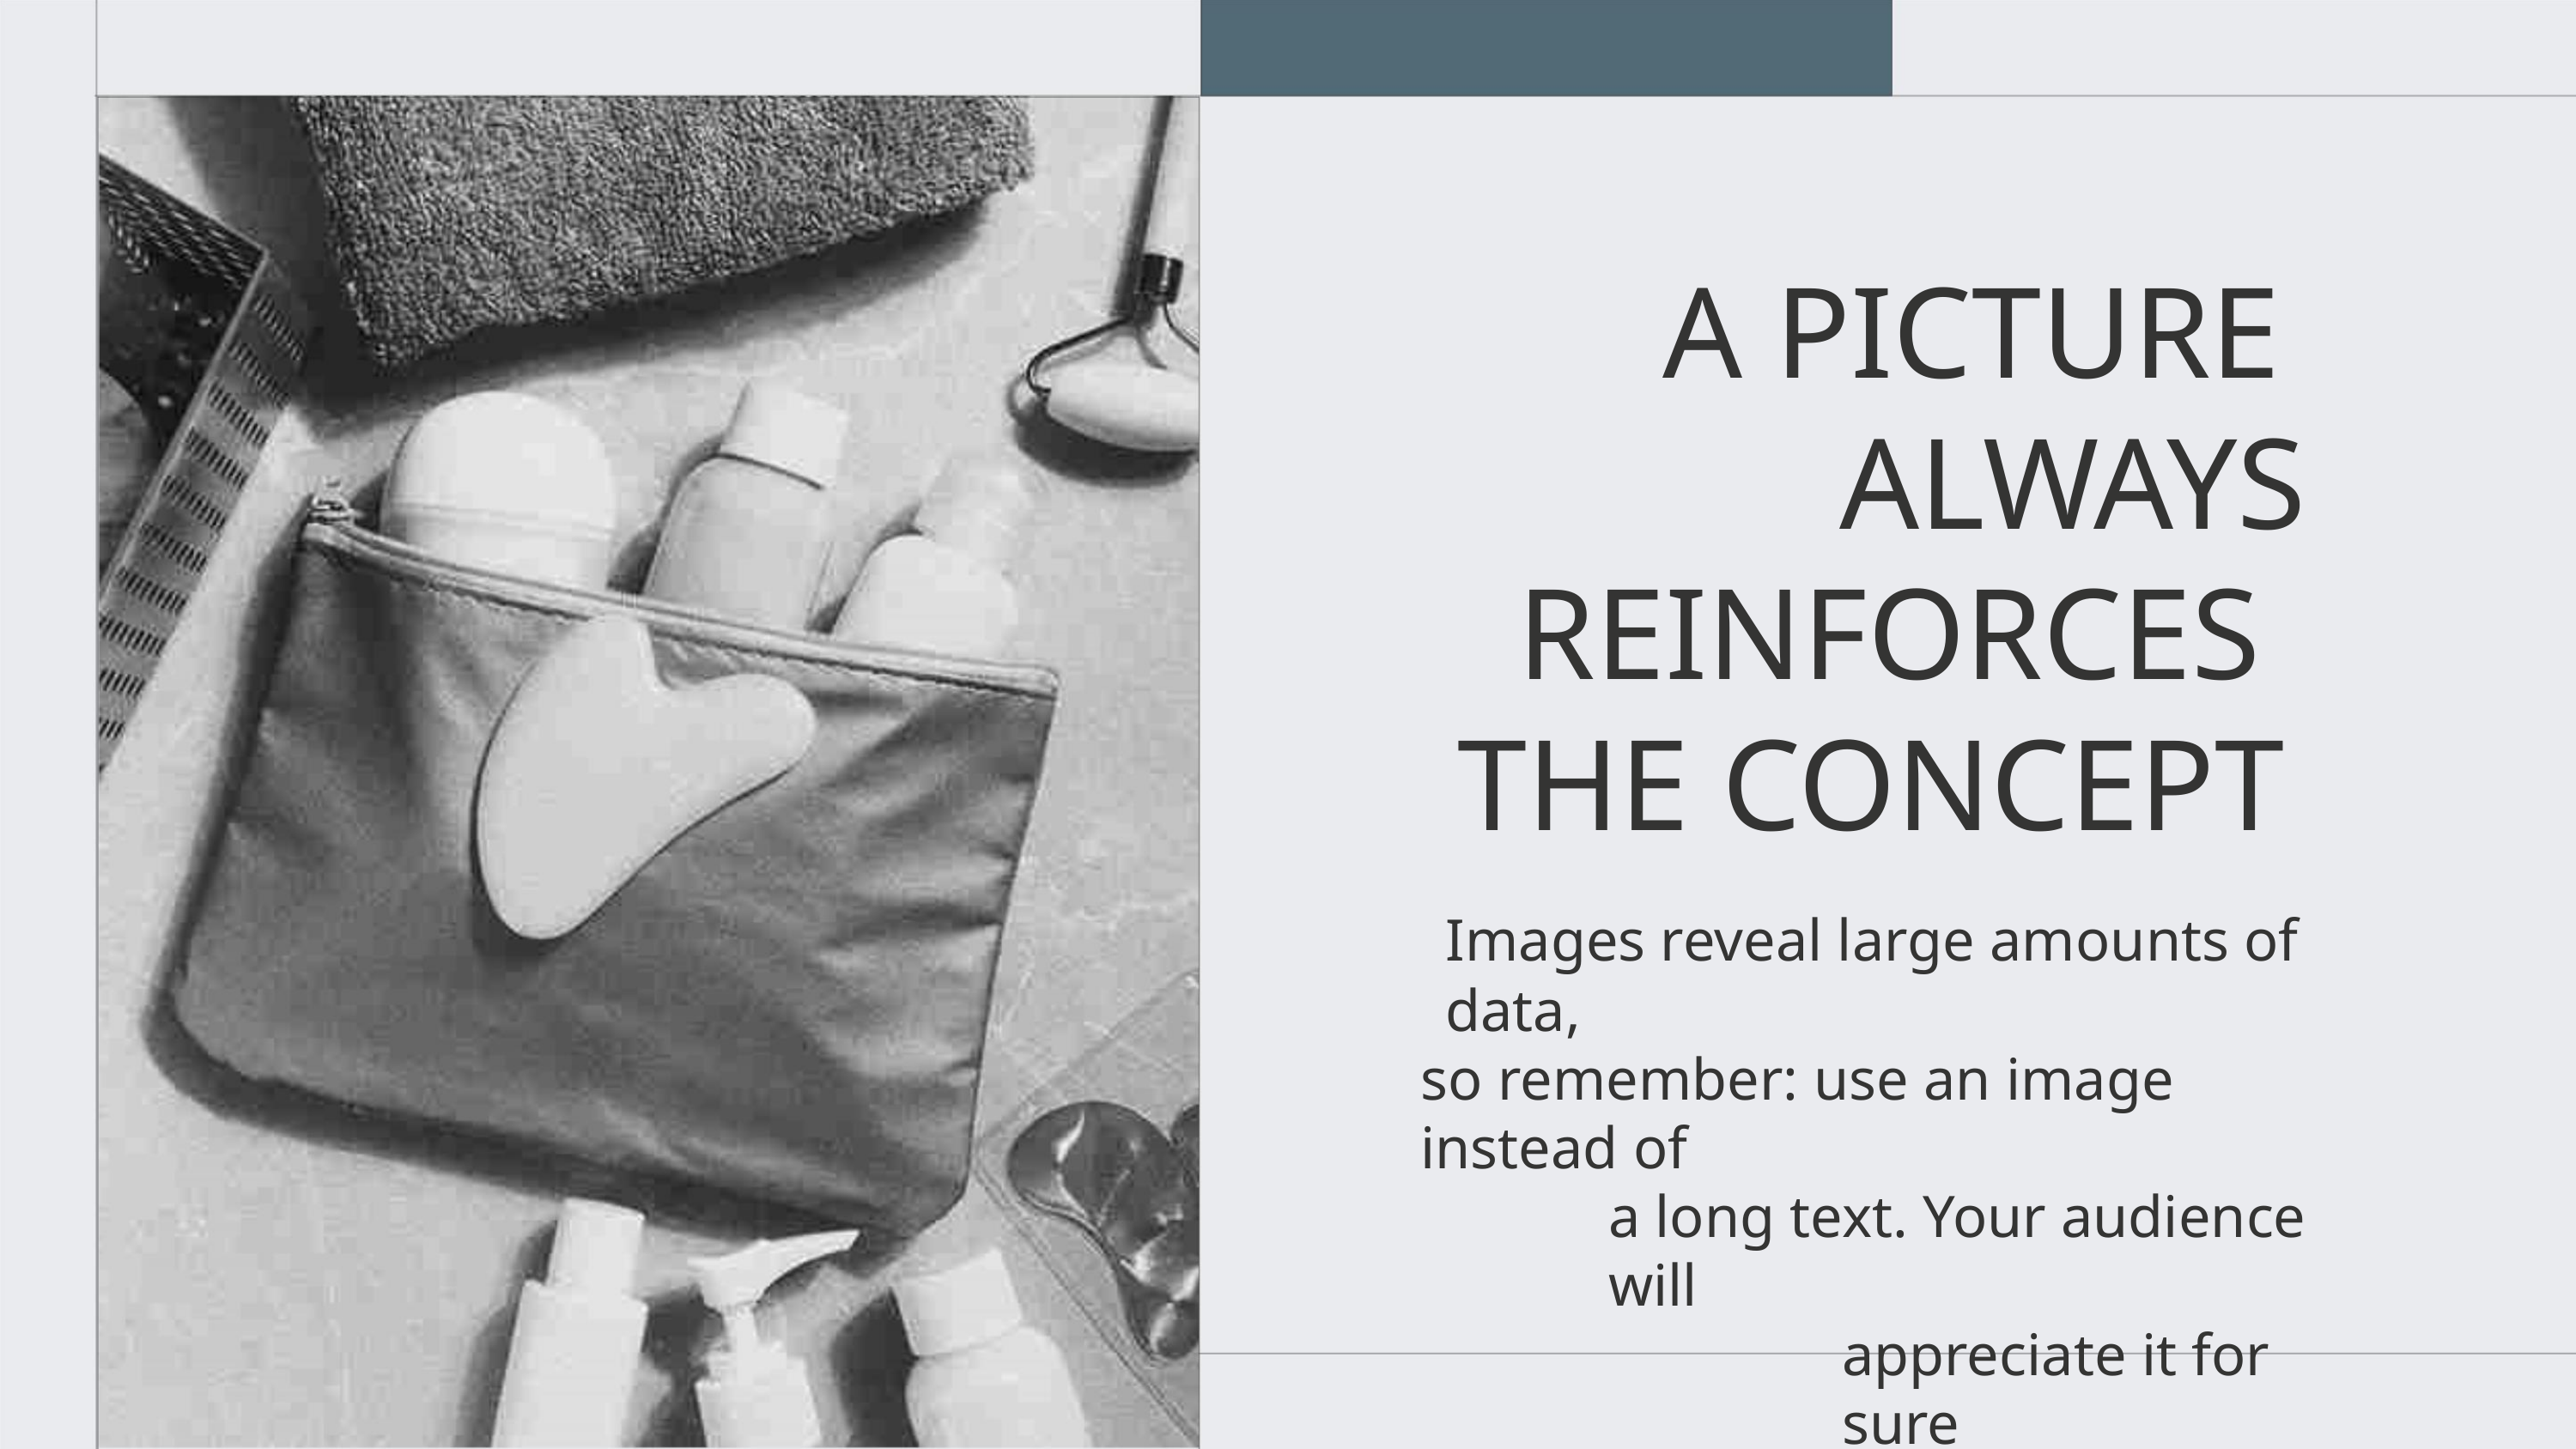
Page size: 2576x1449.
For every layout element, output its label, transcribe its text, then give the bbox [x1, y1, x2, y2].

text_box [0, 0, 2576, 1449]
text_box A PICTURE ALWAYS REINFORCES THE CONCEPT [1457, 246, 2399, 856]
text_box Images reveal large amounts of data, so remember: use an image instead of a long text. Your audience will appreciate it for sure [1420, 900, 2379, 1449]
